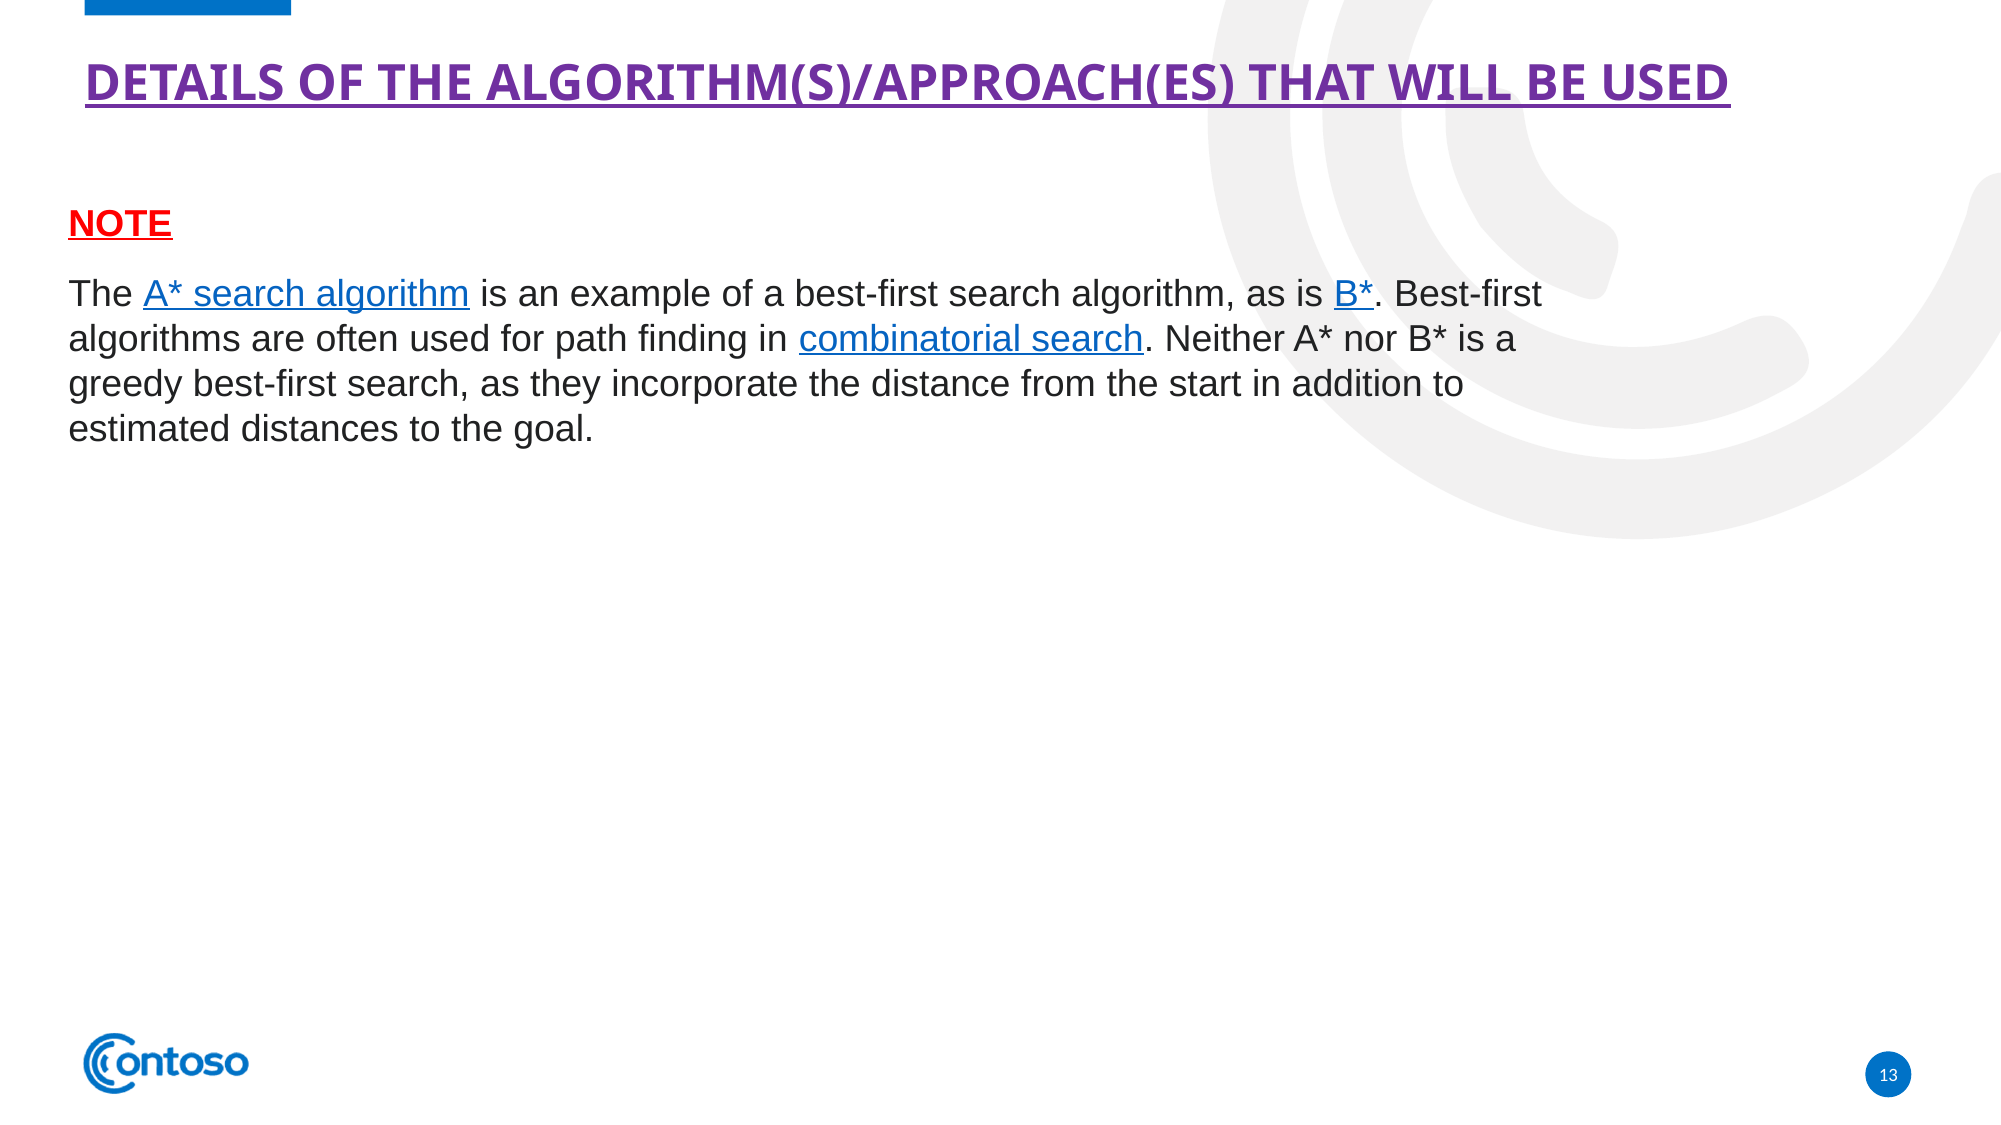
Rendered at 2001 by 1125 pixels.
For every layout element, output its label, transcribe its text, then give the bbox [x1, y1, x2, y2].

slide_number 13 [1864, 1059, 1913, 1090]
text_box NOTE The A* search algorithm is an example of a best-first search algorithm, as is B*. Best-first algorithms are often used for path finding in combinatorial search. Neither A* nor B* is a greedy best-first search, as they incorporate the distance from the start in addition to estimated distances to the goal. [53, 191, 1606, 457]
title Details of the algorithm(s)/approach(es) that will be used [84, 40, 1914, 192]
picture [77, 1027, 254, 1095]
